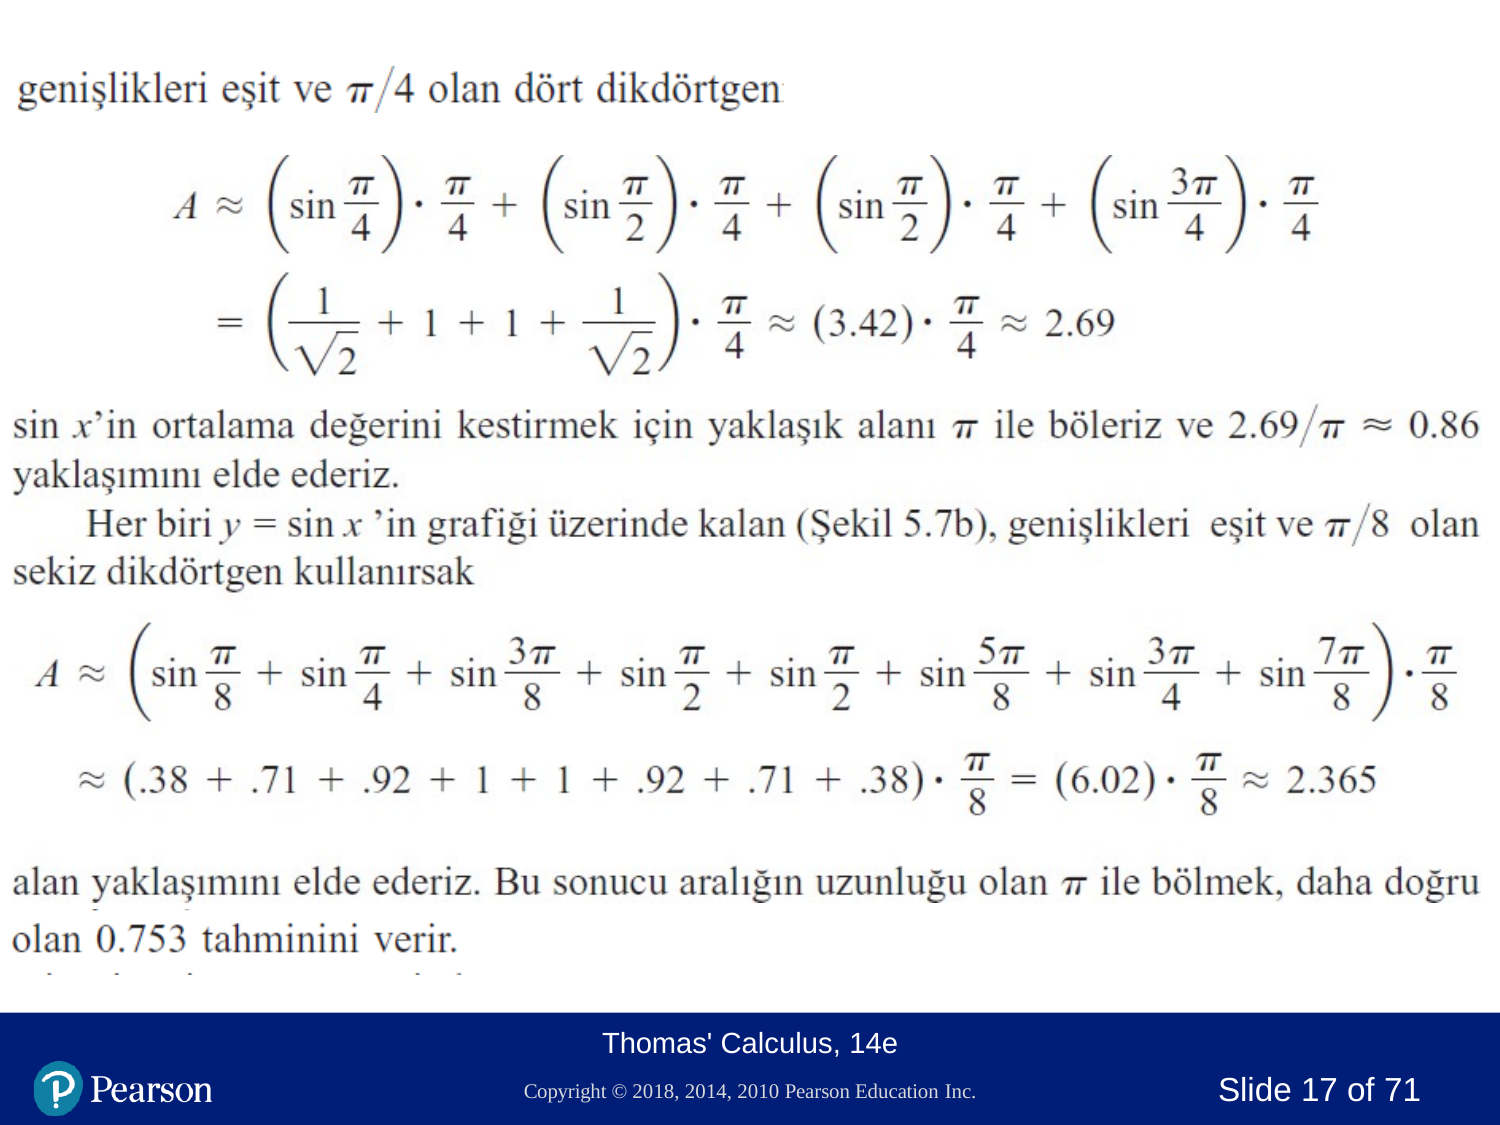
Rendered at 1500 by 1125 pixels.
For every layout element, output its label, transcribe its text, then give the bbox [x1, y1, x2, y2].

slide_number Slide 100 of 71 [1216, 1069, 1443, 1125]
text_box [10, 154, 1482, 976]
footer Thomas' Calculus, 14e Copyright © 2018, 2014, 2010 Pearson Education Inc. [519, 1024, 978, 1125]
text_box [17, 65, 784, 113]
picture [33, 1061, 212, 1116]
